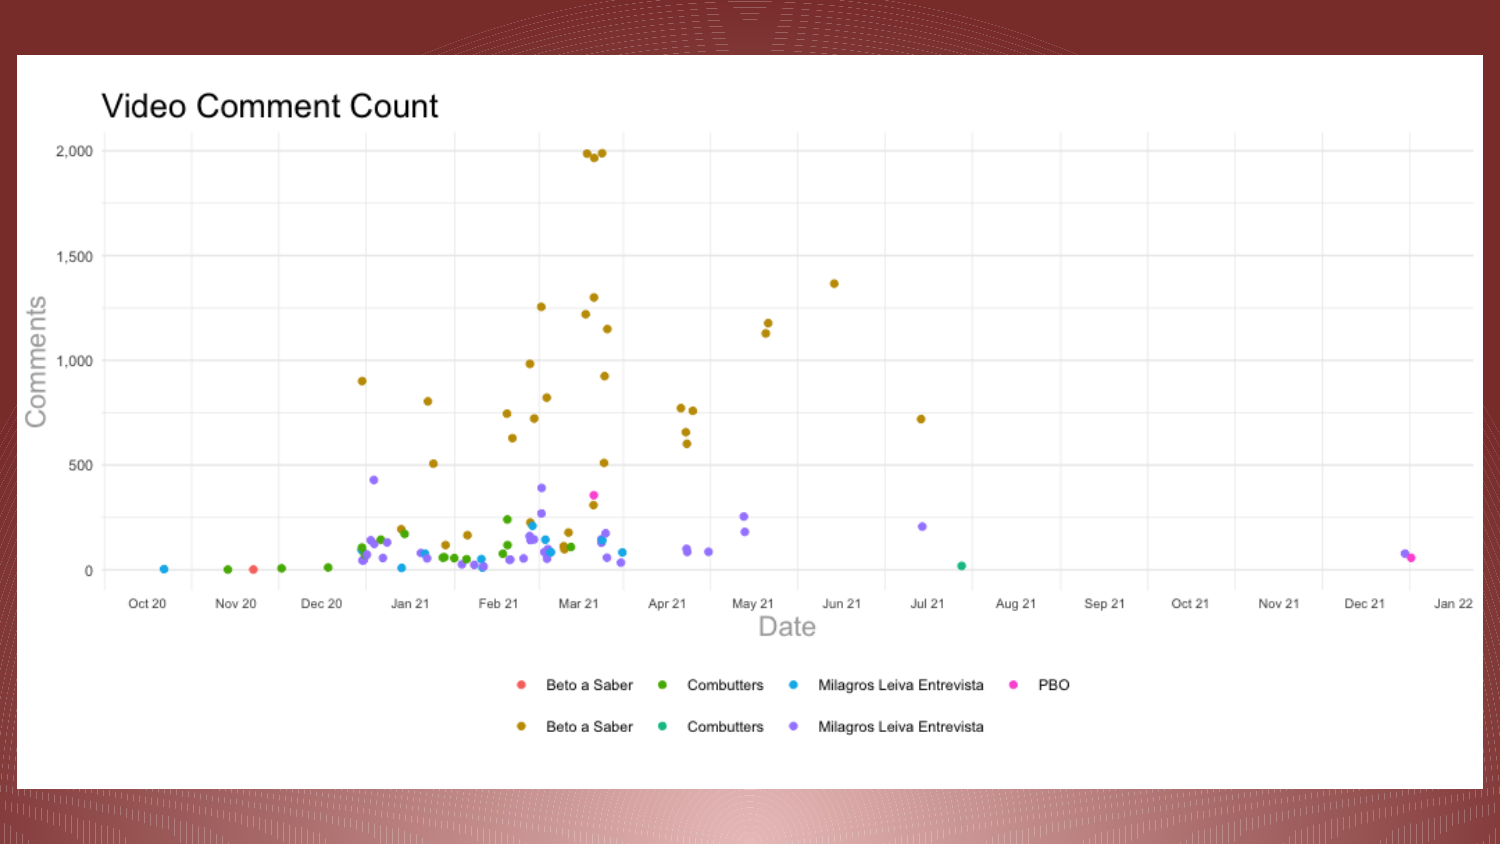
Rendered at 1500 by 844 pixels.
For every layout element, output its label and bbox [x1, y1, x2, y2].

picture [16, 55, 1484, 789]
